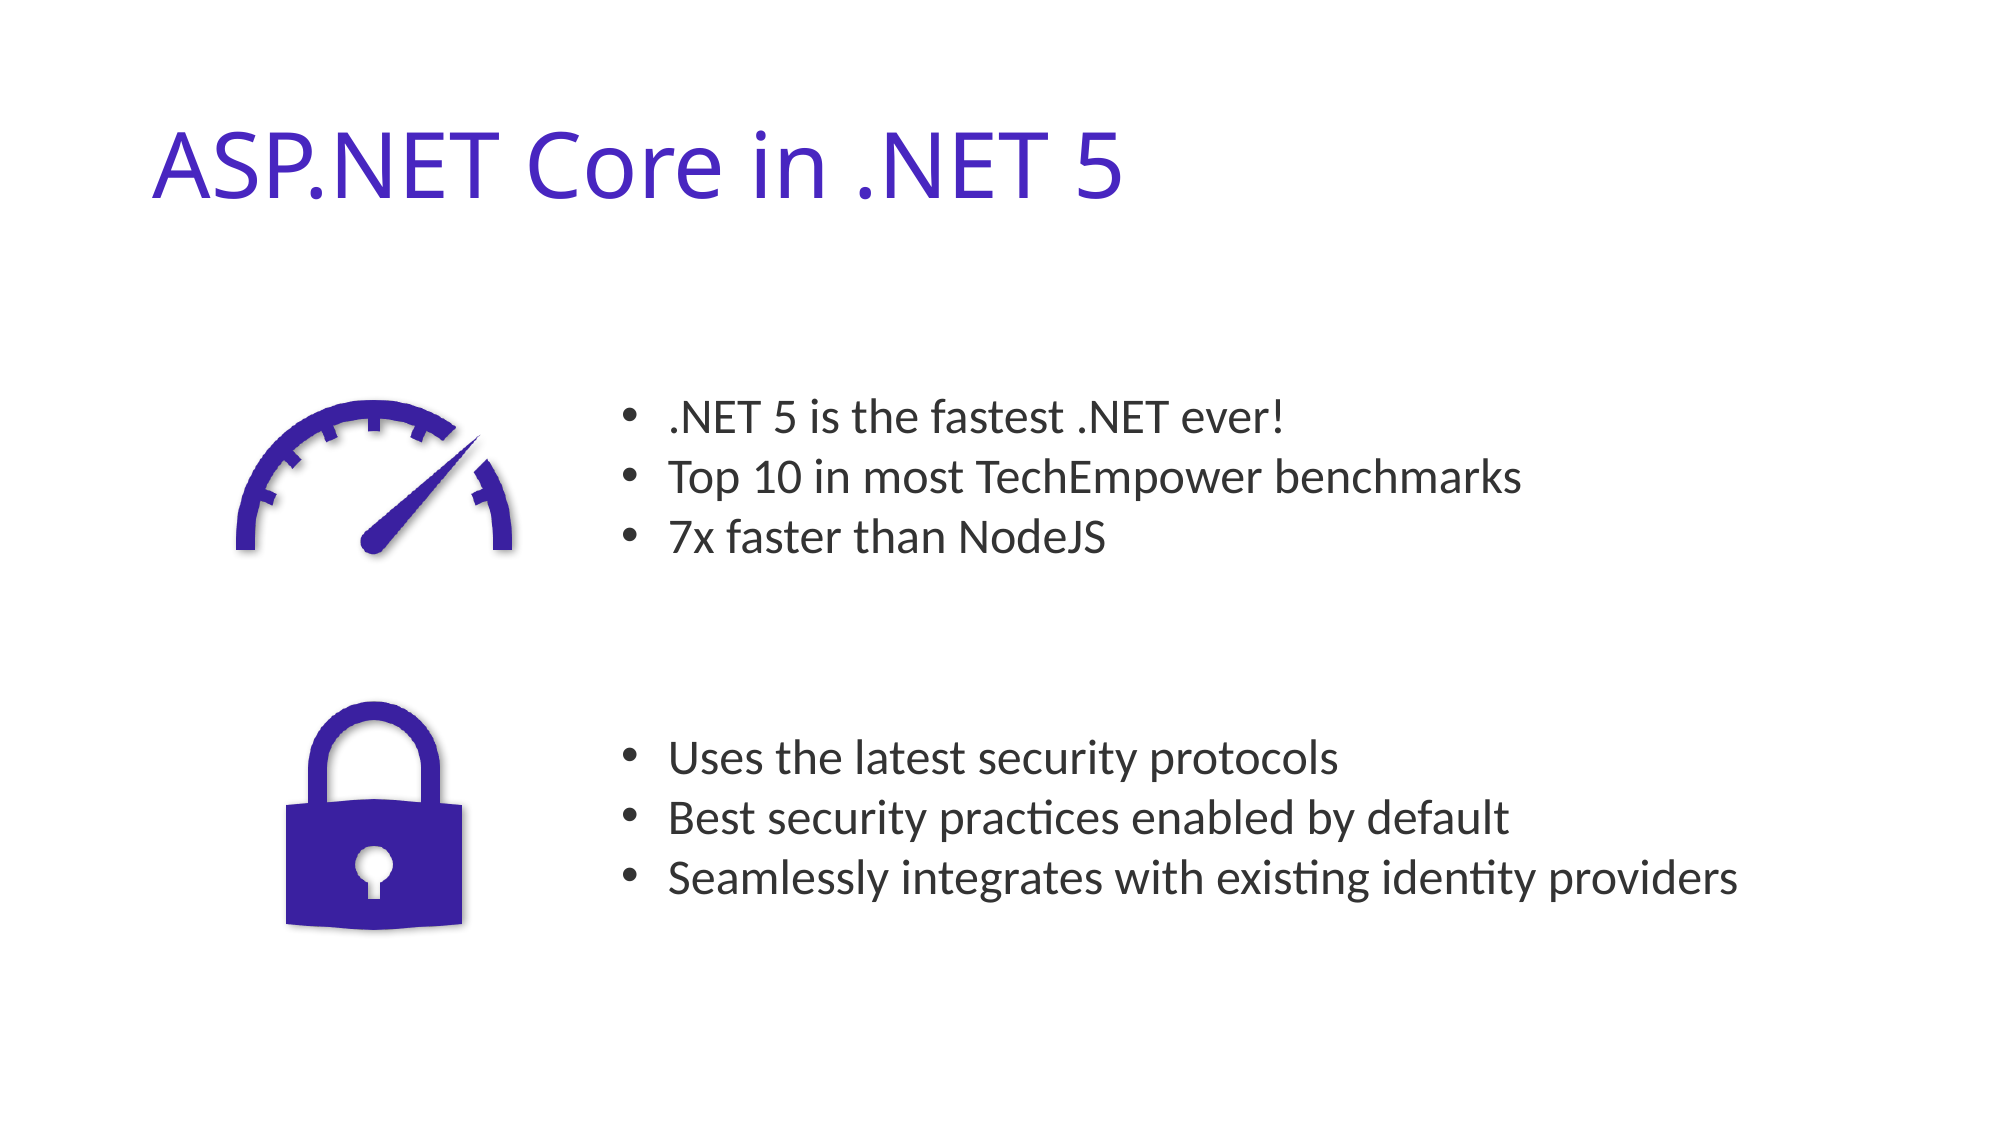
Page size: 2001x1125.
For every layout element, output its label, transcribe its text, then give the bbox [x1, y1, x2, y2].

title ASP.NET Core in .NET 5 [137, 59, 1863, 278]
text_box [223, 324, 1790, 625]
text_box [223, 665, 1790, 966]
